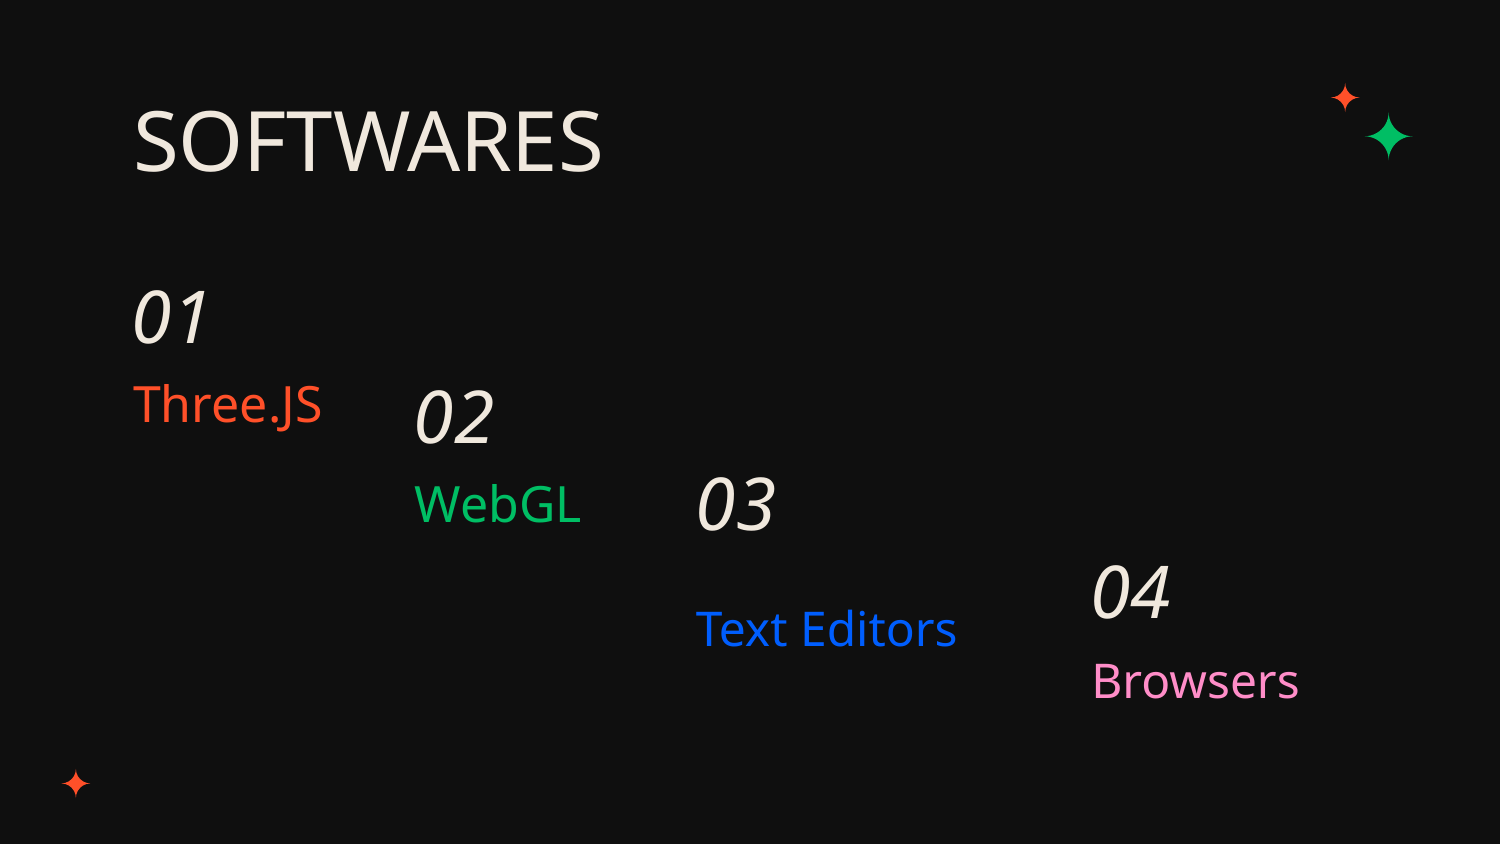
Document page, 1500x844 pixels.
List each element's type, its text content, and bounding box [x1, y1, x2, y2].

text_box 03 [680, 453, 958, 550]
title SOFTWARES [118, 72, 1382, 167]
text_box Text Editors [680, 583, 986, 672]
text_box 01 [116, 266, 394, 362]
text_box Three.JS [118, 360, 423, 448]
text_box WebGL [400, 460, 680, 548]
text_box 02 [398, 366, 676, 462]
text_box Browsers [1076, 635, 1381, 723]
text_box 04 [1075, 541, 1353, 637]
